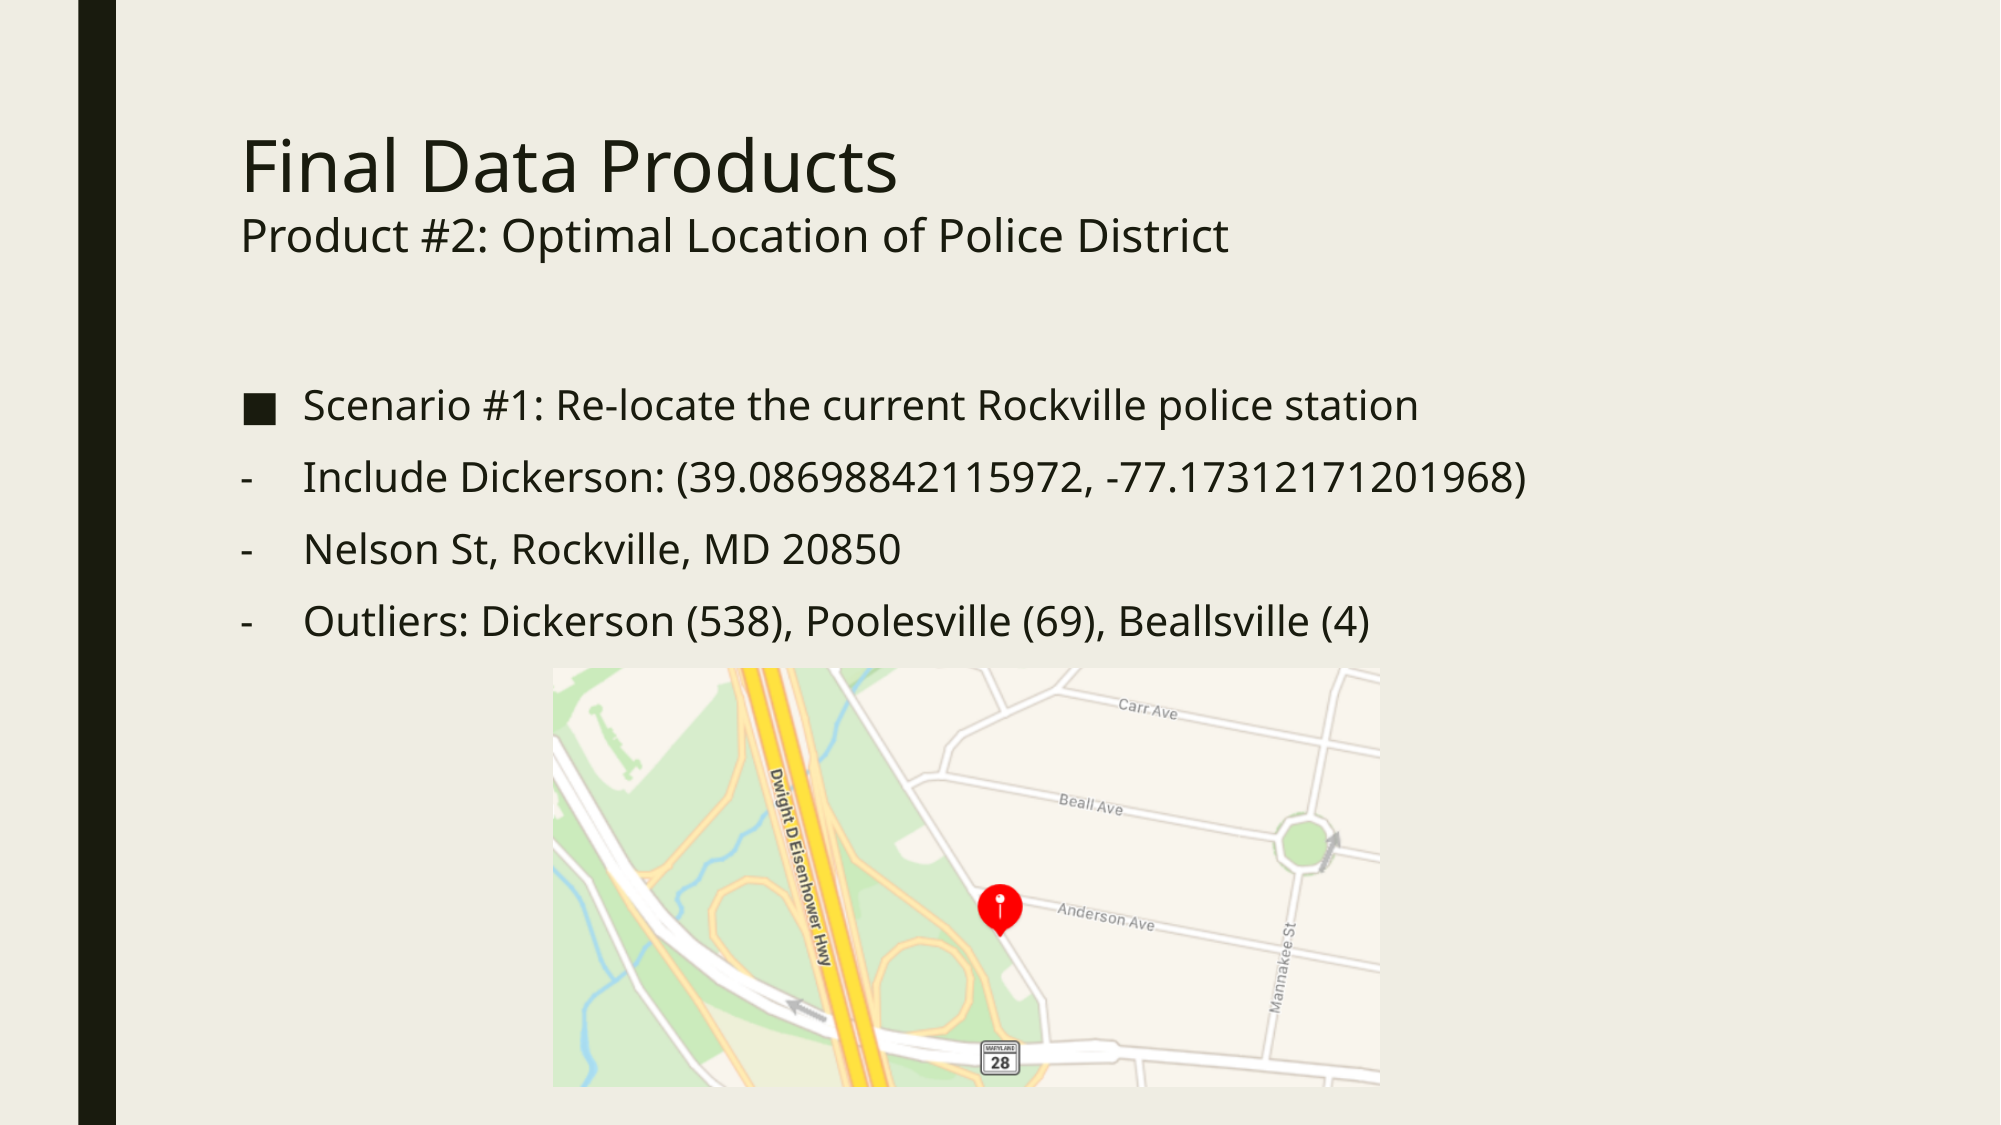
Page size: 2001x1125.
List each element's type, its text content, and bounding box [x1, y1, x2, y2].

title Final Data Products Product #2: Optimal Location of Police District [225, 112, 1800, 357]
picture [553, 668, 1380, 1087]
list Scenario #1: Re-locate the current Rockville police station Include Dickerson: (39.08698842115972, -77.17312171201968) Nelson St, Rockville, MD 20850 Outliers: Dickerson (538), Poolesville (69), Beallsville (4) [225, 375, 1800, 963]
